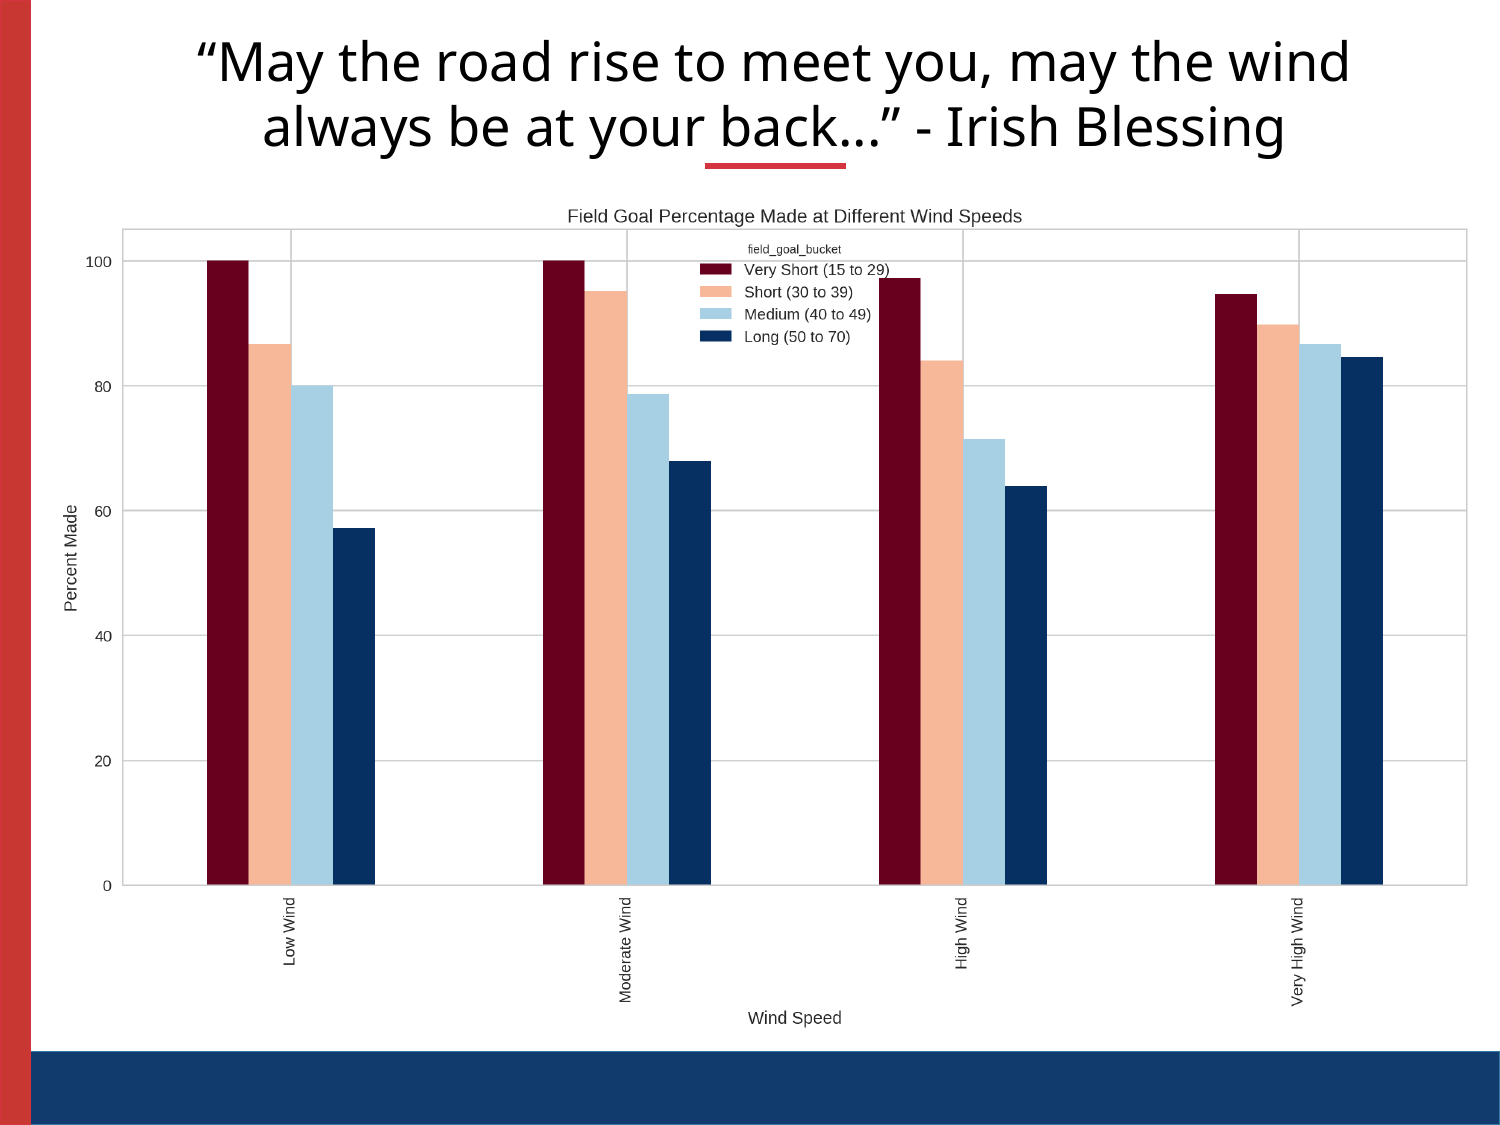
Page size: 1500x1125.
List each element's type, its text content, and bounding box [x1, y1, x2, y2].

picture [55, 200, 1476, 1035]
text_box [0, 0, 31, 1125]
text_box [31, 1051, 1500, 1125]
text_box “May the road rise to meet you, may the wind always be at your back...” - Irish Blessing [150, 12, 1400, 138]
